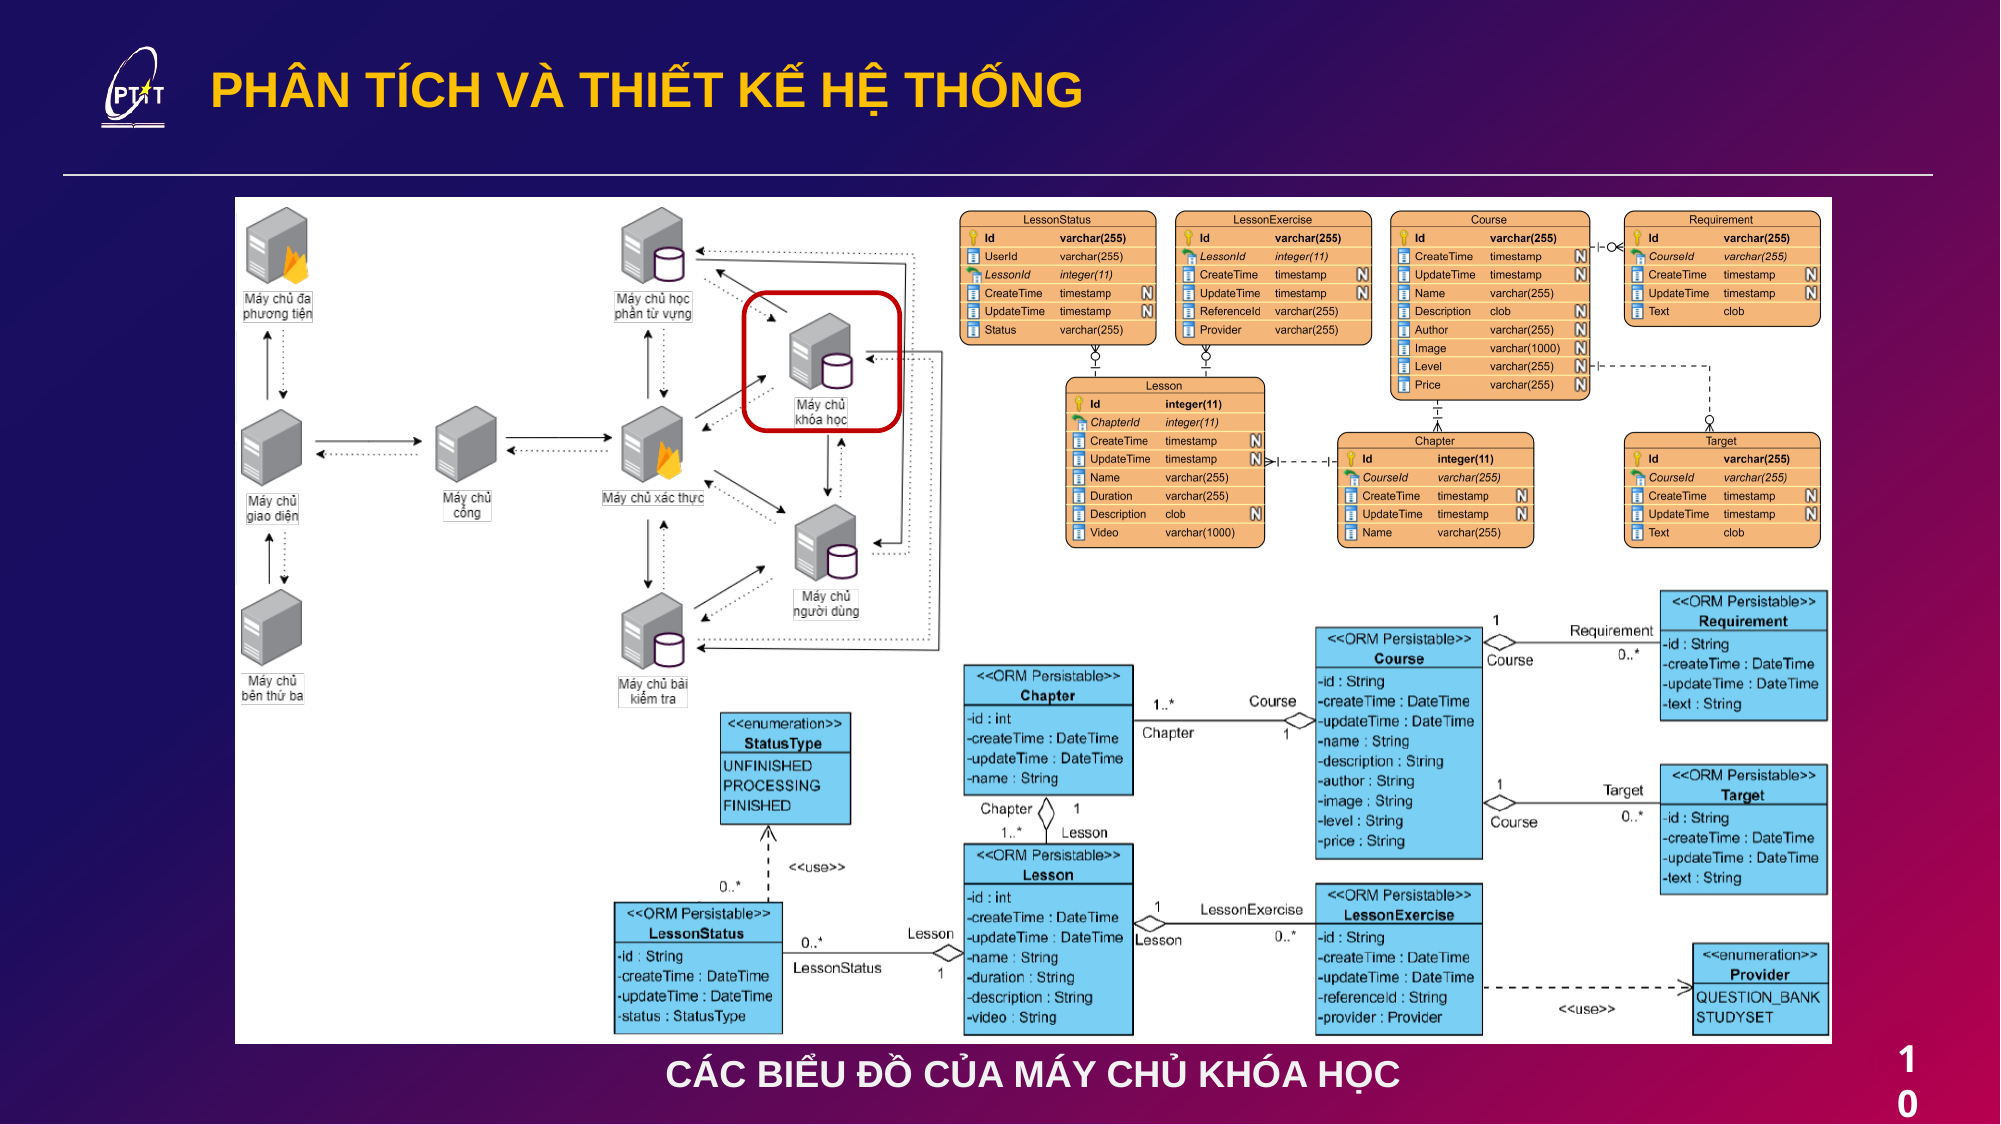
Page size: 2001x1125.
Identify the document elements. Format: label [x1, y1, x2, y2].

picture [0, 0, 2000, 1124]
text_box [239, 202, 1828, 1100]
